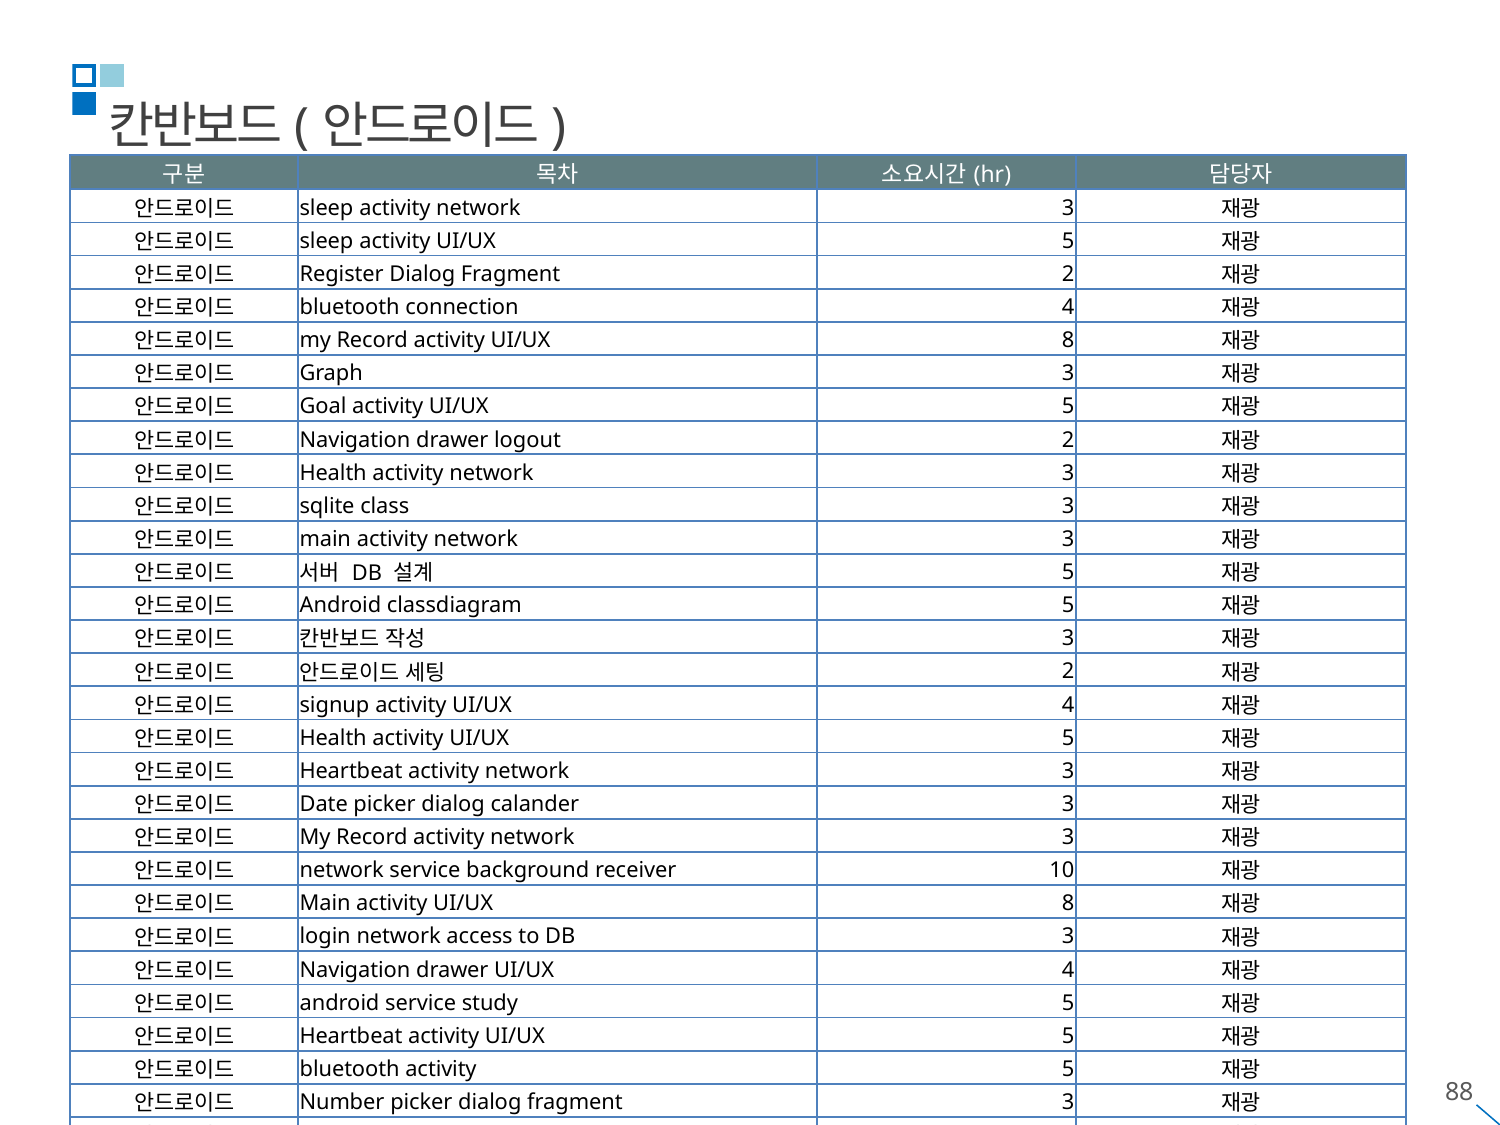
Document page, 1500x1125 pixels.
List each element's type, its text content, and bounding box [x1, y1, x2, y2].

table_cell 안드로이드 [71, 654, 297, 685]
table_cell Android classdiagram [299, 588, 816, 619]
table_cell 재광 [1077, 687, 1405, 719]
table_cell 안드로이드 [71, 455, 297, 487]
text_box 칸반보드(안드로이드) [93, 86, 1383, 162]
table_cell 재광 [1077, 223, 1405, 255]
table_cell 안드로이드 [71, 290, 297, 321]
table_cell 2 [818, 256, 1075, 288]
table_cell 재광 [1077, 753, 1405, 785]
table_cell 3 [818, 455, 1075, 487]
table_cell android broadcast receive study [299, 1118, 816, 1125]
table_cell Graph [299, 356, 816, 387]
table_cell bluetooth activity [299, 1052, 816, 1083]
table_cell 재광 [1077, 488, 1405, 520]
table_cell 5 [818, 223, 1075, 255]
table_cell 10 [818, 853, 1075, 884]
table_header 담당자 [1077, 156, 1405, 188]
table_cell 재광 [1077, 720, 1405, 752]
table_cell 재광 [1077, 389, 1405, 420]
table_cell 안드로이드 [71, 488, 297, 520]
table_cell 재광 [1077, 621, 1405, 652]
table_cell 2 [818, 654, 1075, 685]
table_cell login network access to DB [299, 919, 816, 950]
table_cell 재광 [1077, 919, 1405, 950]
table_cell 4 [818, 290, 1075, 321]
table_cell 5 [818, 720, 1075, 752]
table_cell 재광 [1077, 654, 1405, 685]
table_cell 안드로이드 [71, 886, 297, 917]
table_cell sleep activity UI/UX [299, 223, 816, 255]
table_cell 재광 [1077, 1052, 1405, 1083]
table_cell 안드로이드 [71, 588, 297, 619]
table_cell 안드로이드 [71, 952, 297, 984]
table_cell 안드로이드 [71, 820, 297, 851]
table_cell 재광 [1077, 522, 1405, 553]
table_cell 3 [818, 488, 1075, 520]
table_cell 안드로이드 [71, 720, 297, 752]
table_cell 칸반보드 작성 [299, 621, 816, 652]
table_cell 안드로이드 [71, 223, 297, 255]
table_header 구분 [71, 156, 297, 188]
table_cell Number picker dialog fragment [299, 1085, 816, 1116]
table_cell 안드로이드 세팅 [299, 654, 816, 685]
table_cell 3 [818, 621, 1075, 652]
table_cell 안드로이드 [71, 687, 297, 719]
table_cell Navigation drawer logout [299, 422, 816, 453]
table_header 소요시간(hr) [818, 162, 1075, 188]
table_cell 재광 [1077, 555, 1405, 586]
table_cell 5 [818, 588, 1075, 619]
table_cell 서버 DB 설계 [299, 555, 816, 586]
table_cell Register Dialog Fragment [299, 256, 816, 288]
table_cell Navigation drawer UI/UX [299, 952, 816, 984]
table_cell 4 [818, 952, 1075, 984]
table_cell Health activity network [299, 455, 816, 487]
table_cell 안드로이드 [71, 256, 297, 288]
table_cell 재광 [1077, 588, 1405, 619]
table_cell 5 [818, 985, 1075, 1017]
table_cell sqlite class [299, 488, 816, 520]
table_cell 안드로이드 [71, 1018, 297, 1050]
table_cell 5 [818, 1118, 1075, 1125]
table_cell 재광 [1077, 422, 1405, 453]
table_cell 3 [818, 919, 1075, 950]
table_cell Date picker dialog calander [299, 787, 816, 818]
table_cell 3 [818, 787, 1075, 818]
table_cell Main activity UI/UX [299, 886, 816, 917]
table_cell 재광 [1077, 886, 1405, 917]
table_cell network service background receiver [299, 853, 816, 884]
table_cell main activity network [299, 522, 816, 553]
table_cell 3 [818, 753, 1075, 785]
table_cell 안드로이드 [71, 1118, 297, 1125]
table_cell 3 [818, 820, 1075, 851]
table_cell 재광 [1077, 1018, 1405, 1050]
table_cell 3 [818, 1085, 1075, 1116]
table_cell 안드로이드 [71, 853, 297, 884]
table_cell 안드로이드 [71, 323, 297, 354]
table_cell 3 [818, 356, 1075, 387]
table_cell Heartbeat activity network [299, 753, 816, 785]
table_cell My Record activity network [299, 820, 816, 851]
table_cell 재광 [1077, 787, 1405, 818]
table_cell 재광 [1077, 356, 1405, 387]
table_cell 안드로이드 [71, 985, 297, 1017]
table_cell 4 [818, 687, 1075, 719]
table_cell bluetooth connection [299, 290, 816, 321]
table_cell 재광 [1077, 256, 1405, 288]
table_cell 재광 [1077, 1118, 1405, 1125]
table_cell 안드로이드 [71, 555, 297, 586]
table_cell 재광 [1077, 853, 1405, 884]
table_cell 안드로이드 [71, 621, 297, 652]
table_cell 안드로이드 [71, 919, 297, 950]
table_cell 재광 [1077, 290, 1405, 321]
table_cell 재광 [1077, 820, 1405, 851]
table_cell 5 [818, 555, 1075, 586]
table_cell 5 [818, 389, 1075, 420]
table_cell 재광 [1077, 190, 1405, 222]
table_cell my Record activity UI/UX [299, 323, 816, 354]
table_cell Health activity UI/UX [299, 720, 816, 752]
table_cell Goal activity UI/UX [299, 389, 816, 420]
table_cell Heartbeat activity UI/UX [299, 1018, 816, 1050]
table_cell 안드로이드 [71, 190, 297, 222]
table_cell 5 [818, 1052, 1075, 1083]
table_cell 2 [818, 422, 1075, 453]
table_cell sleep activity network [299, 190, 816, 222]
table_cell 안드로이드 [71, 522, 297, 553]
table_cell 5 [818, 1018, 1075, 1050]
table_cell 안드로이드 [71, 787, 297, 818]
table_cell 안드로이드 [71, 422, 297, 453]
table_cell 안드로이드 [71, 1052, 297, 1083]
table_cell 8 [818, 323, 1075, 354]
table_cell 3 [818, 522, 1075, 553]
table_cell 8 [818, 886, 1075, 917]
table_cell 재광 [1077, 1085, 1405, 1116]
table_cell 재광 [1077, 323, 1405, 354]
table_cell 3 [818, 190, 1075, 222]
table_cell 재광 [1077, 952, 1405, 984]
table_header 목차 [299, 162, 816, 188]
table_cell 안드로이드 [71, 1085, 297, 1116]
table_cell 안드로이드 [71, 753, 297, 785]
table_cell 재광 [1077, 455, 1405, 487]
table_cell 안드로이드 [71, 356, 297, 387]
table_cell 재광 [1077, 985, 1405, 1017]
table_cell android service study [299, 985, 816, 1017]
table_cell signup activity UI/UX [299, 687, 816, 719]
table_cell 안드로이드 [71, 389, 297, 420]
